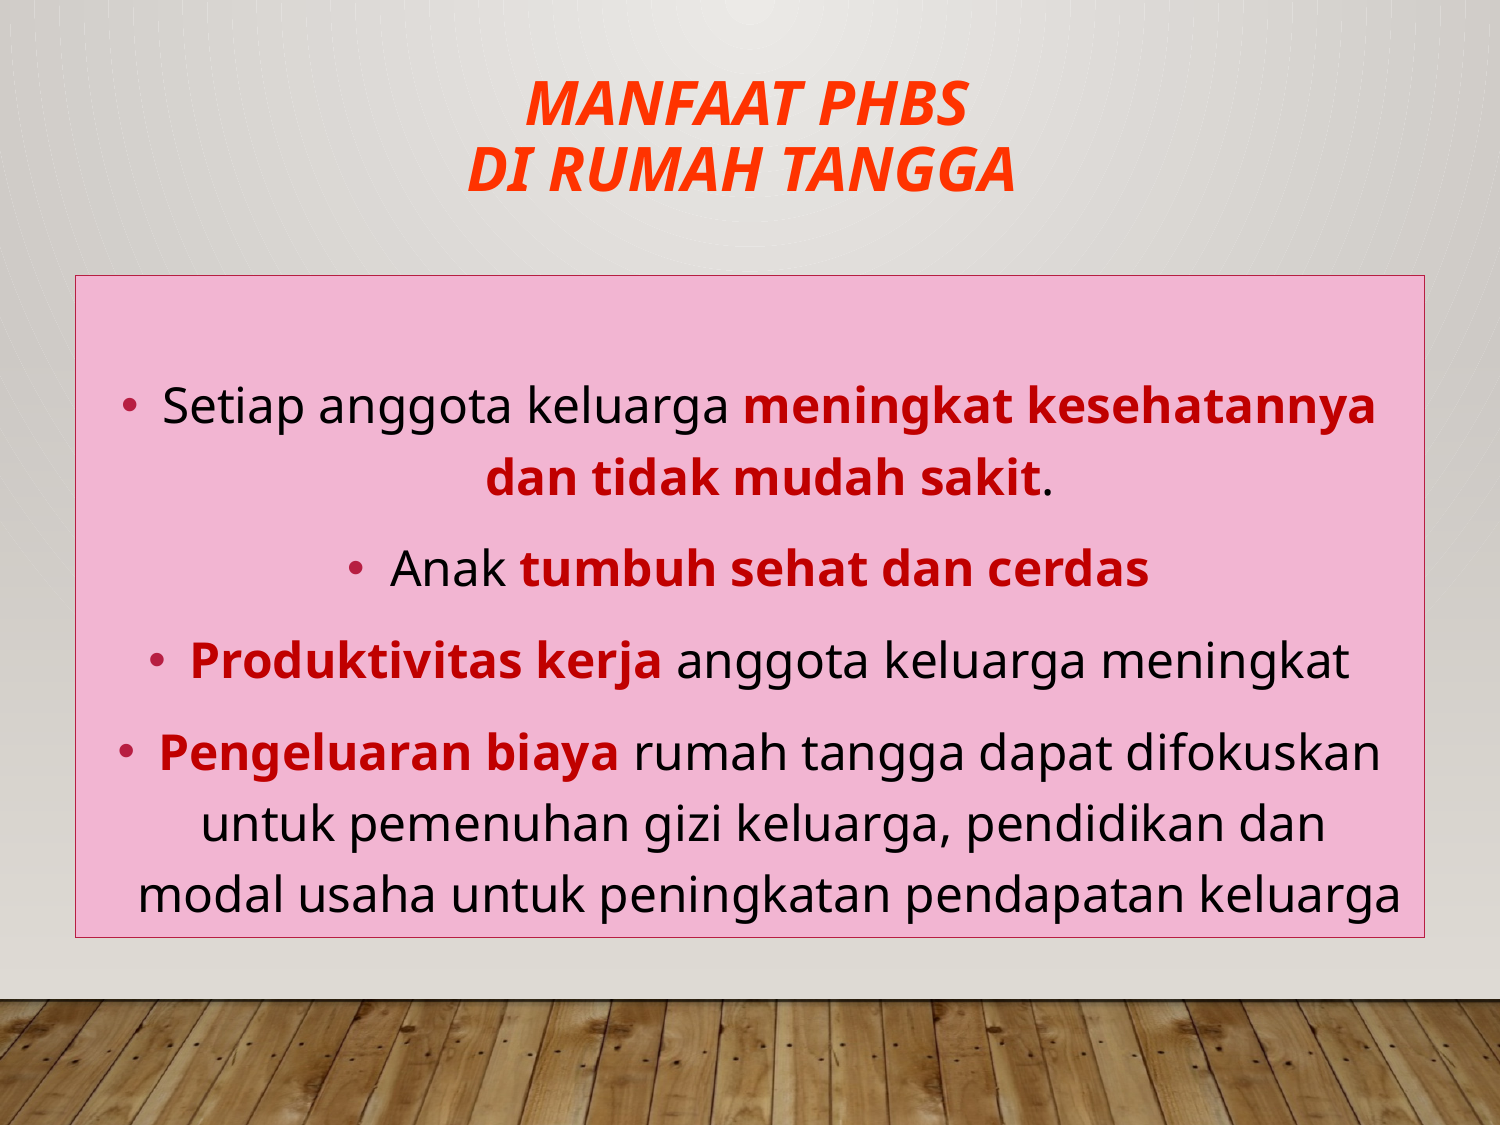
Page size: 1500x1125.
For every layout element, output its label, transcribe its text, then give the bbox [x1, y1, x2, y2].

picture [0, 999, 1500, 1125]
title MANFAAT PHBS DI RUMAH TANGGA [0, 64, 1500, 213]
list Setiap anggota keluarga meningkat kesehatannya dan tidak mudah sakit. Anak tumbuh sehat dan cerdas Produktivitas kerja anggota keluarga meningkat Pengeluaran biaya rumah tangga dapat difokuskan untuk pemenuhan gizi keluarga, pendidikan dan modal usaha untuk peningkatan pendapatan keluarga [75, 275, 1425, 938]
